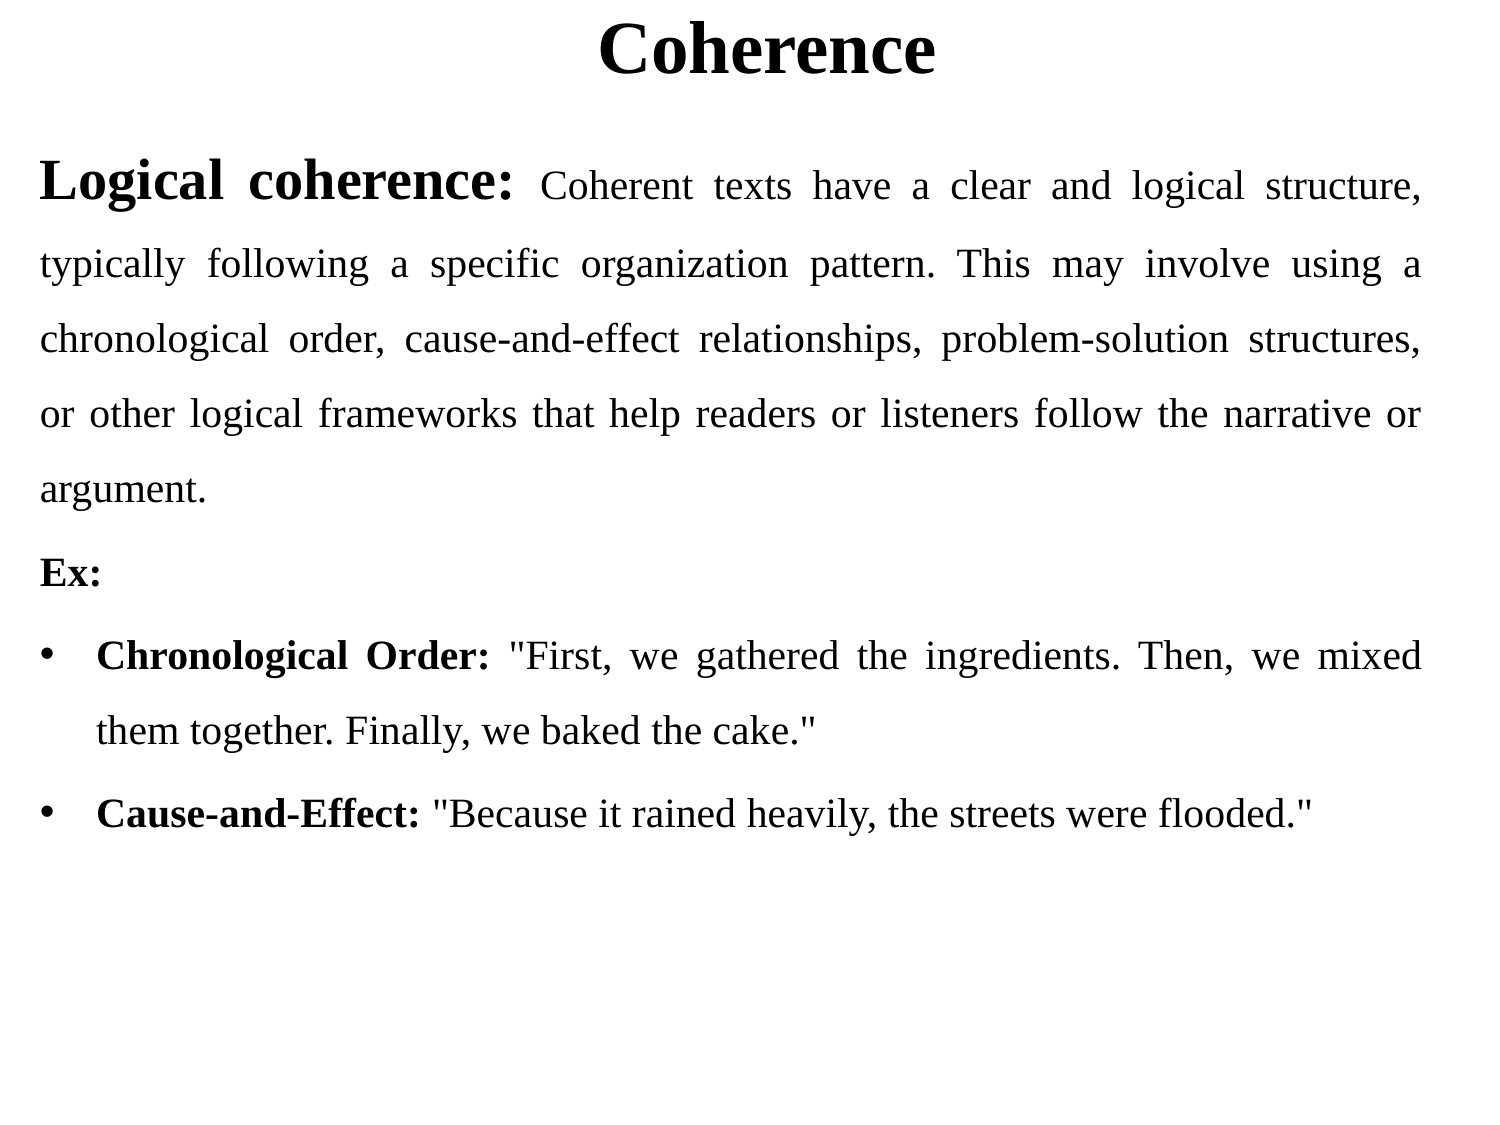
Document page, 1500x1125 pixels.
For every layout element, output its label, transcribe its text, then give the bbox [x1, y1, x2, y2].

list Logical coherence: Coherent texts have a clear and logical structure, typically following a specific organization pattern. This may involve using a chronological order, cause-and-effect relationships, problem-solution structures, or other logical frameworks that help readers or listeners follow the narrative or argument. Ex: Chronological Order: "First, we gathered the ingredients. Then, we mixed them together. Finally, we baked the cake." Cause-and-Effect: "Because it rained heavily, the streets were flooded." [24, 98, 1438, 967]
title Coherence [34, 0, 1500, 94]
